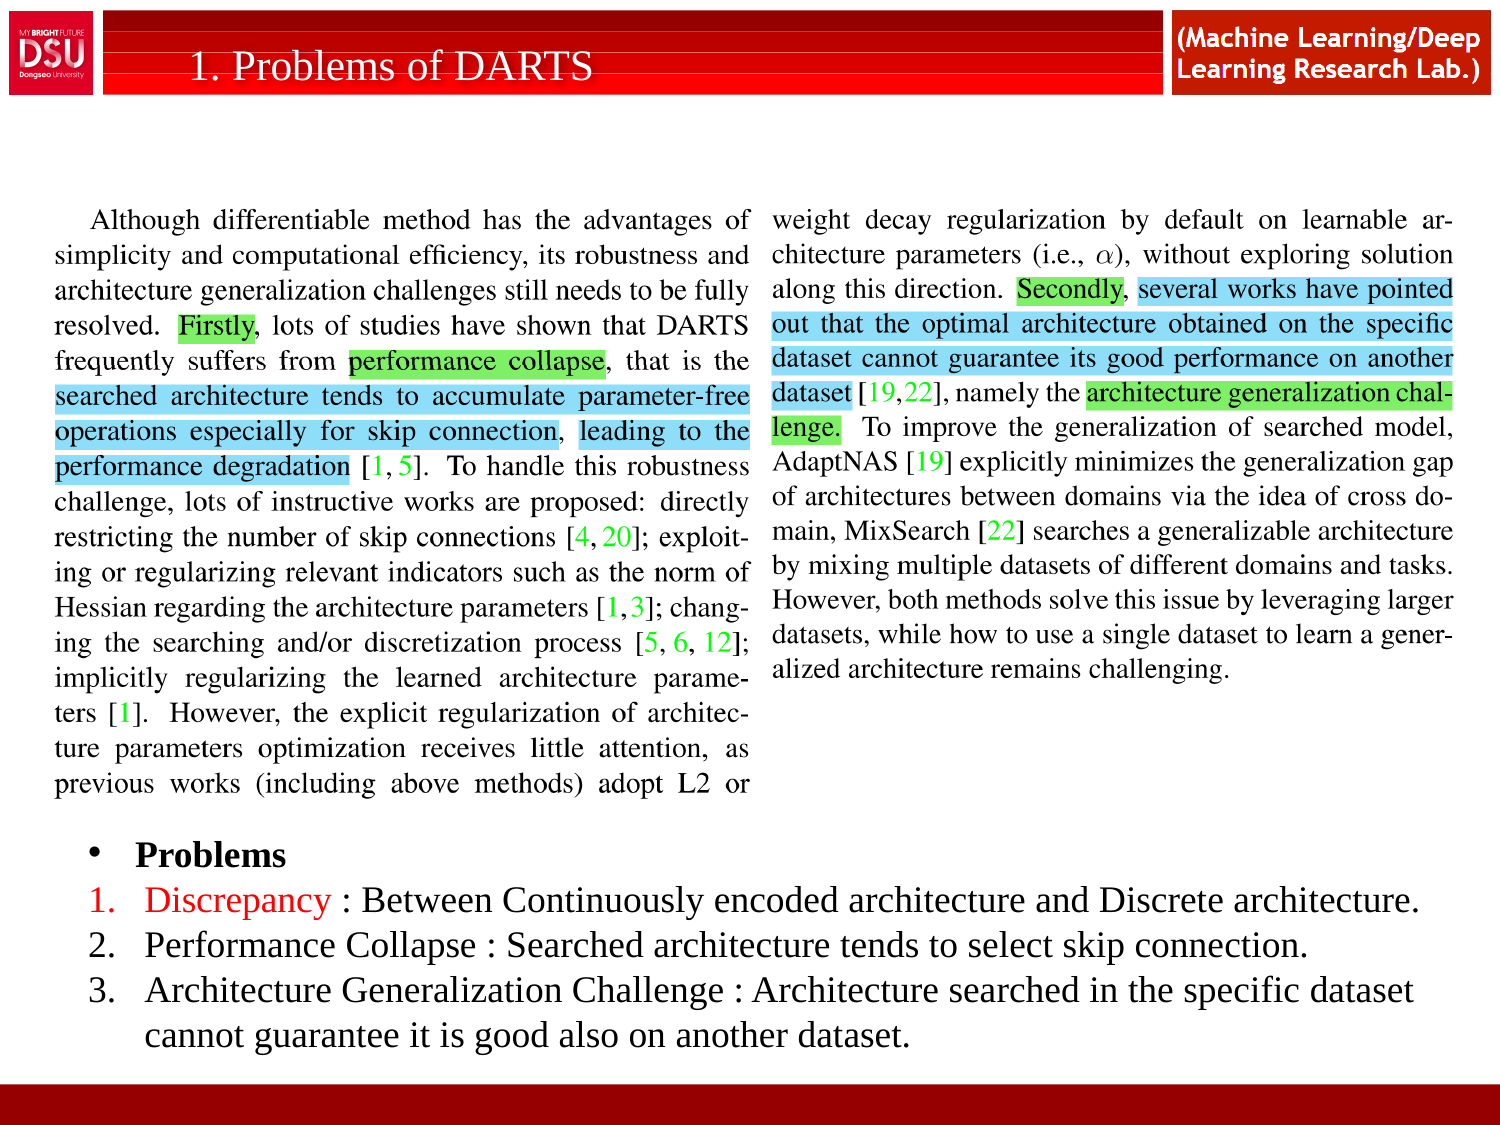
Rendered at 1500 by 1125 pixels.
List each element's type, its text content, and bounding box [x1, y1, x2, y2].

text_box Problems Discrepancy : Between Continuously encoded architecture and Discrete architecture. Performance Collapse : Searched architecture tends to select skip connection. Architecture Generalization Challenge : Architecture searched in the specific dataset cannot guarantee it is good also on another dataset. [73, 822, 1447, 1062]
picture [44, 199, 1465, 803]
text_box [0, 1082, 1500, 1125]
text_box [0, 2, 1500, 96]
